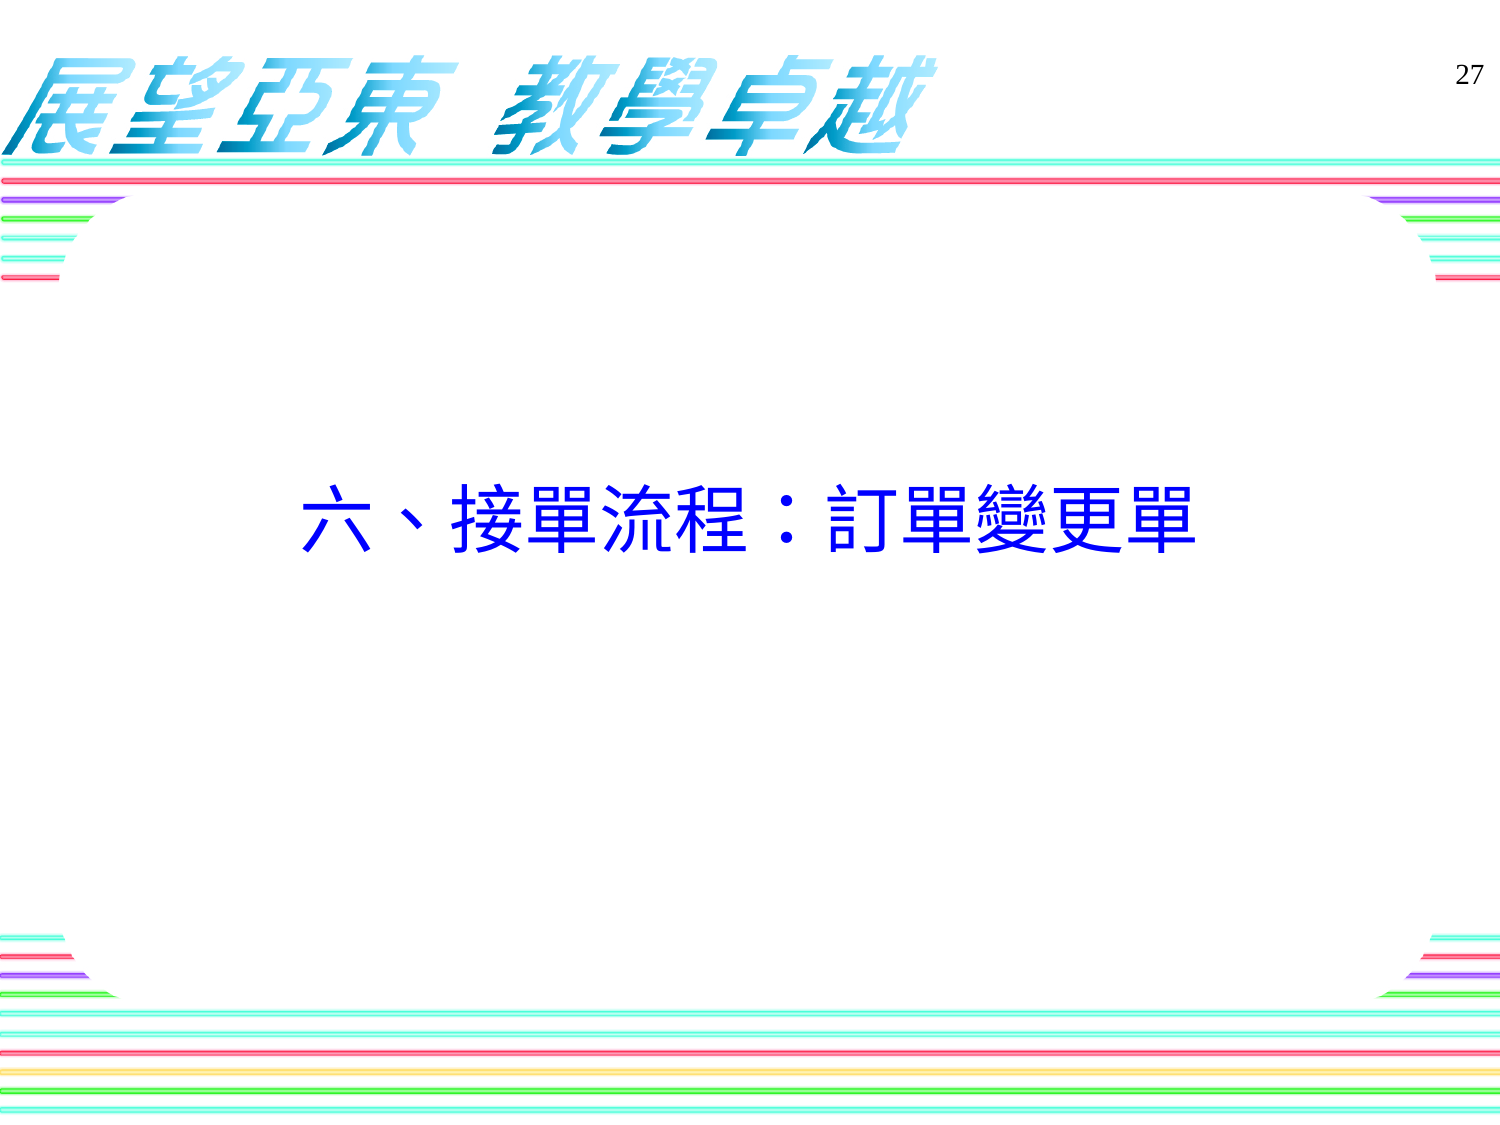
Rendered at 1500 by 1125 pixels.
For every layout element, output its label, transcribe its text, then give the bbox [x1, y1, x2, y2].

picture [0, 0, 1500, 1125]
title 六、接單流程：訂單變更單 [112, 397, 1388, 639]
slide_number 27 [1149, 42, 1500, 103]
